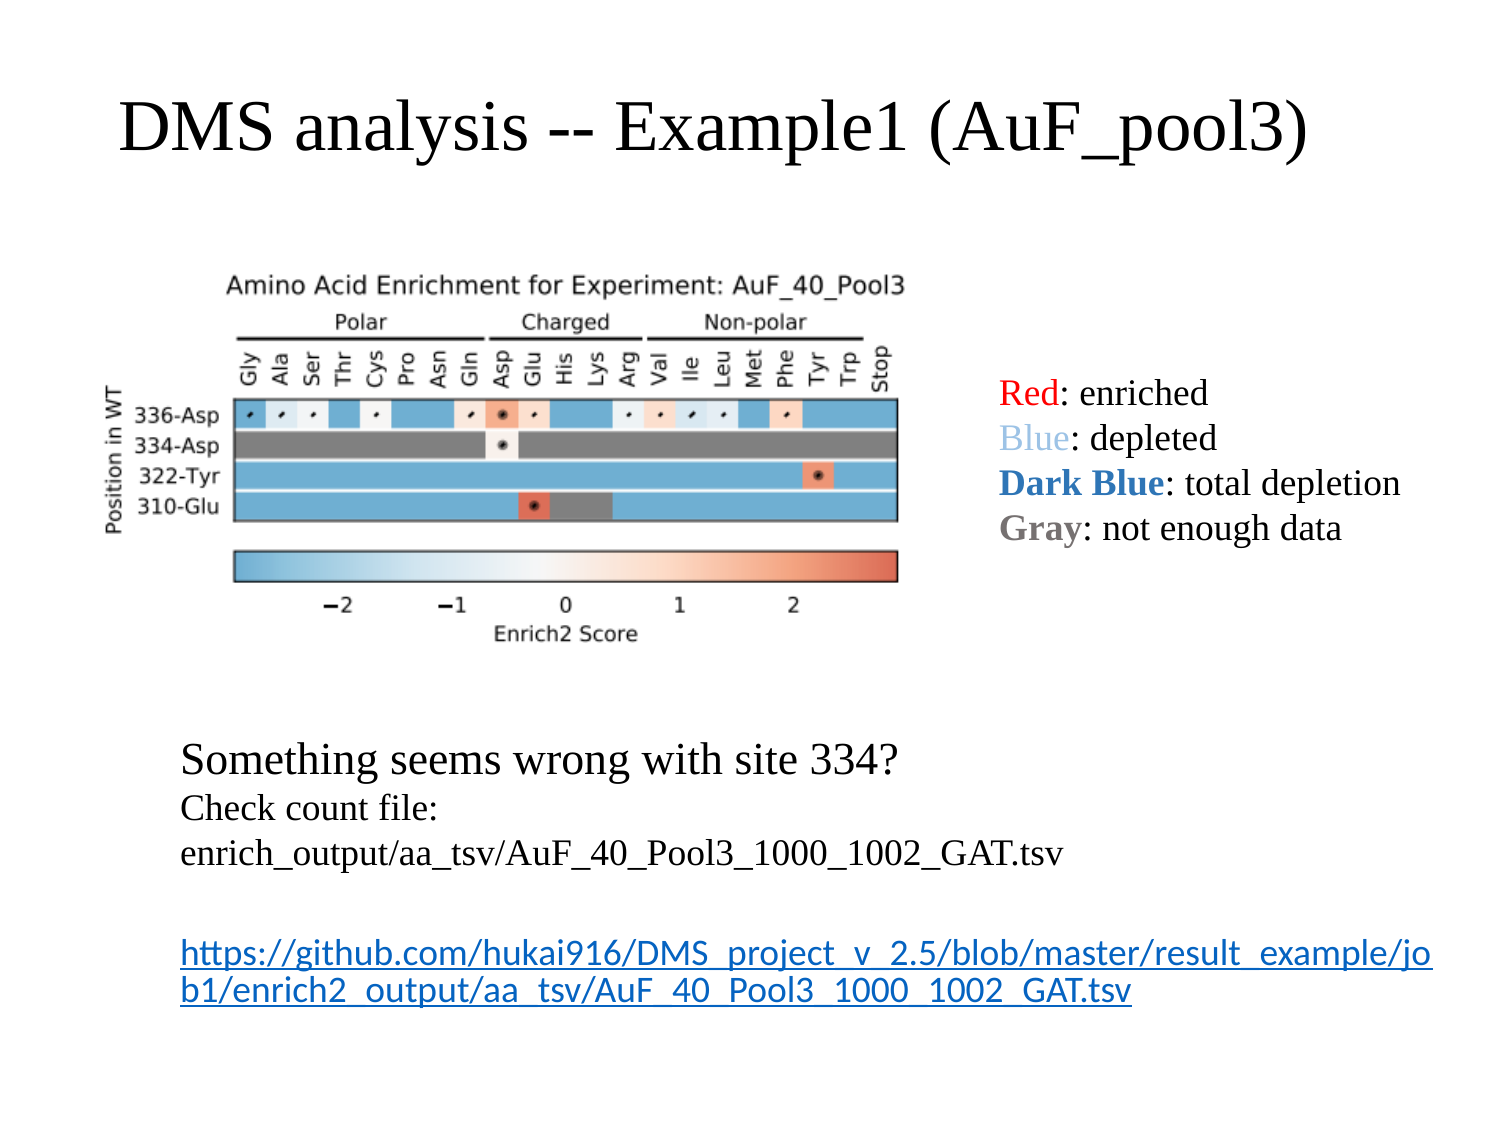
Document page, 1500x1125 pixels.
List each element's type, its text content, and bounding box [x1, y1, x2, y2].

picture [84, 248, 985, 670]
text_box https://github.com/hukai916/DMS_project_v_2.5/blob/master/result_example/job1/enrich2_output/aa_tsv/AuF_40_Pool3_1000_1002_GAT.tsv [165, 920, 1459, 980]
title DMS analysis -- Example1 (AuF_pool3) [103, 73, 1397, 180]
text_box Something seems wrong with site 334? Check count file: enrich_output/aa_tsv/AuF_40_Pool3_1000_1002_GAT.tsv [165, 721, 1335, 881]
text_box Red: enriched Blue: depleted Dark Blue: total depletion Gray: not enough data [985, 360, 1418, 556]
